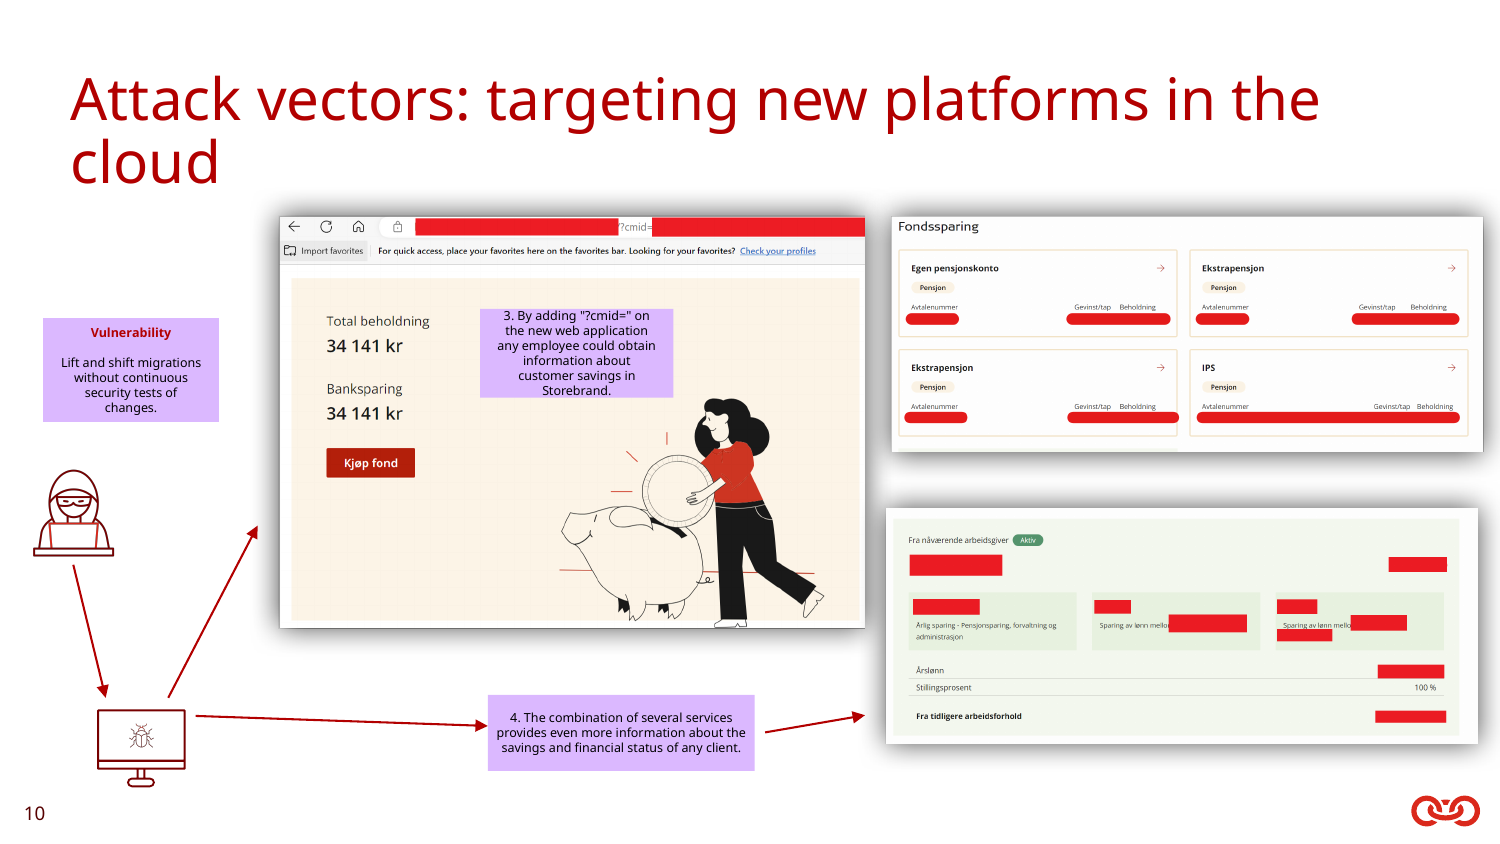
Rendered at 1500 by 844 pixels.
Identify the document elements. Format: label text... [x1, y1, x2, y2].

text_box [73, 564, 106, 698]
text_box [195, 715, 488, 726]
picture [277, 215, 865, 629]
picture [890, 216, 1484, 452]
text_box Vulnerability Lift and shift migrations without continuous security tests of changes. [43, 318, 219, 422]
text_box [97, 709, 186, 788]
text_box 4. The combination of several services provides even more information about the savings and financial status of any client. [487, 694, 755, 771]
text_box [765, 715, 866, 733]
picture [28, 467, 118, 557]
picture [885, 508, 1479, 744]
title Attack vectors: targeting new platforms in the cloud [70, 68, 1430, 199]
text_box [168, 525, 258, 698]
slide_number 10 [23, 797, 71, 832]
